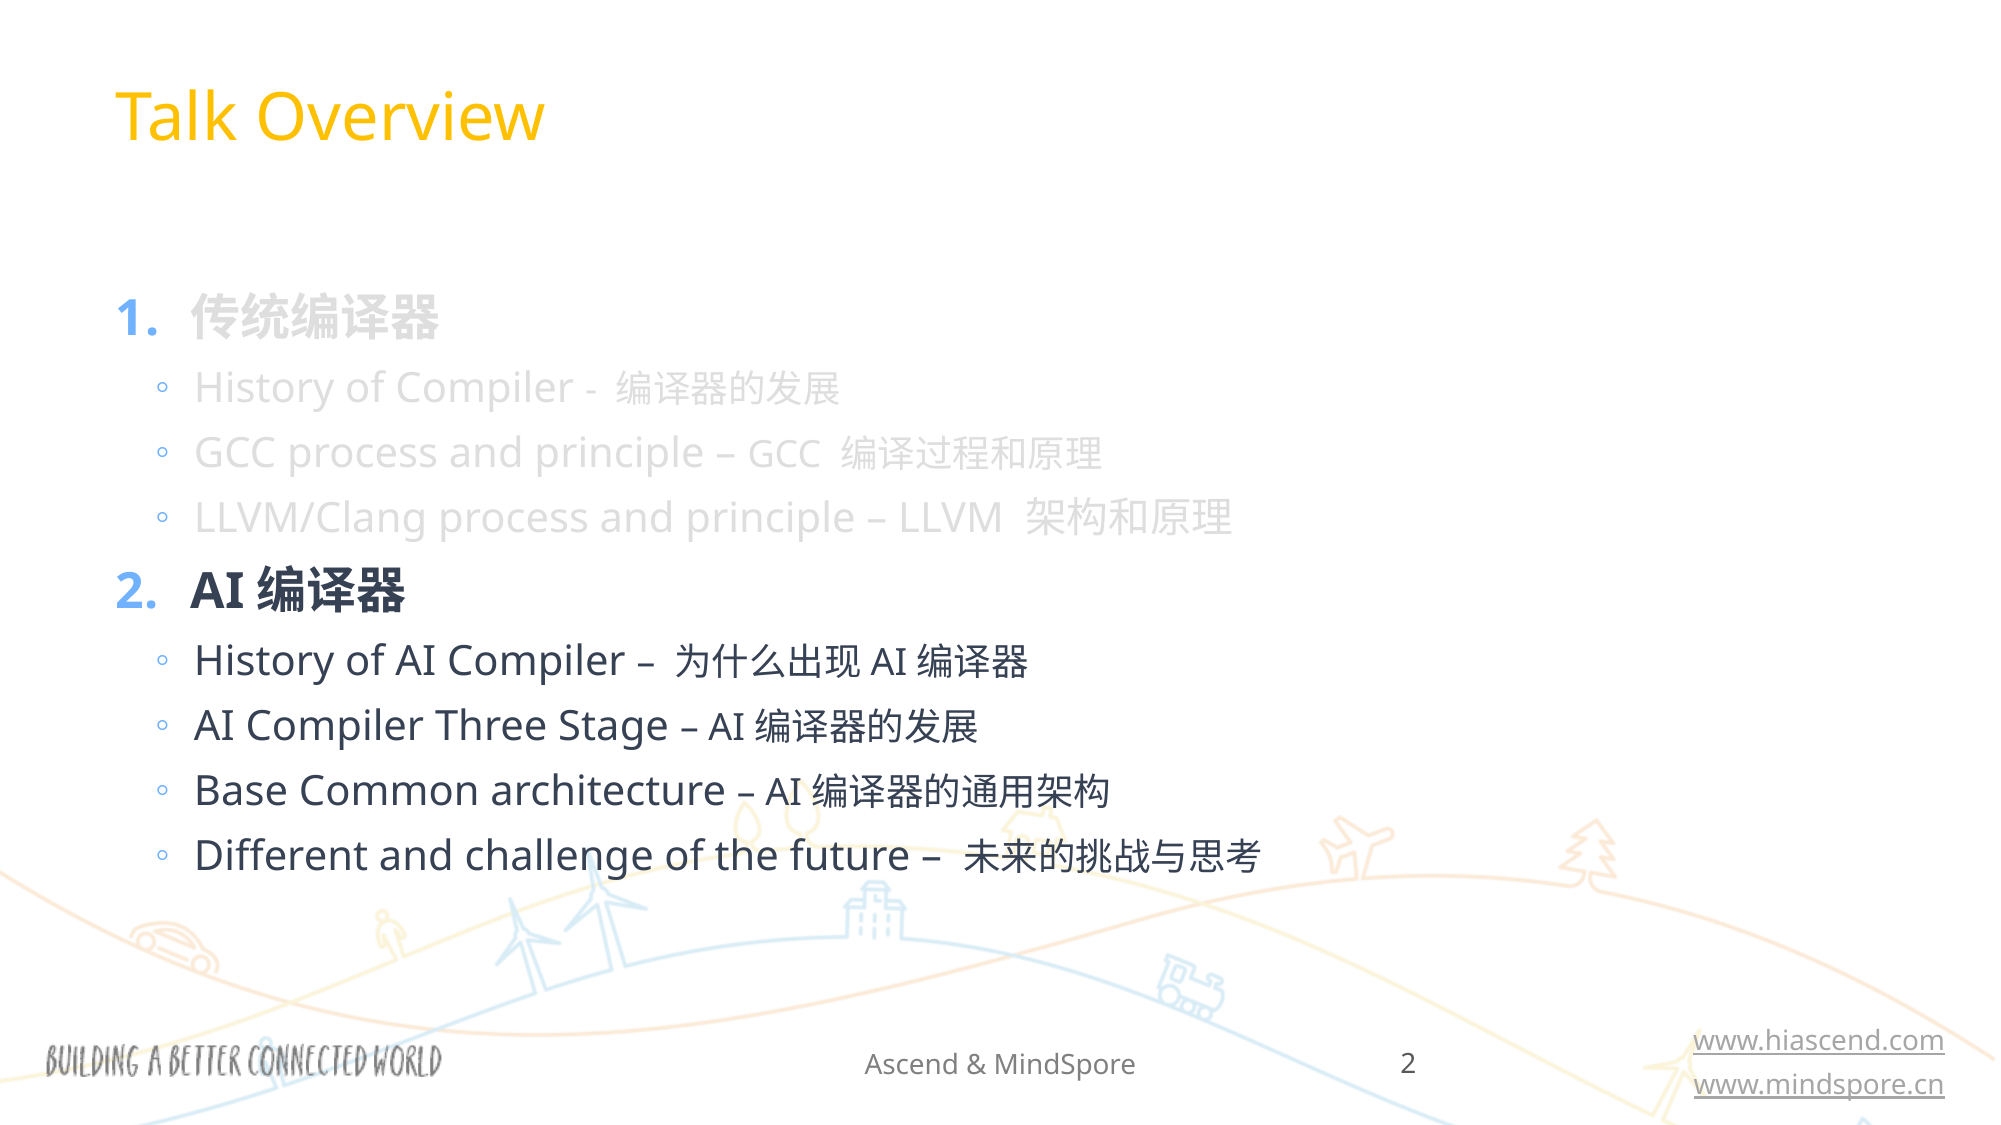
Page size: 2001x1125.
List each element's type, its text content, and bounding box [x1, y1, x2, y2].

text_box 传统编译器 History of Compiler - 编译器的发展 GCC process and principle – GCC 编译过程和原理 LLVM/Clang process and principle – LLVM 架构和原理 AI编译器 History of AI Compiler – 为什么出现AI编译器 AI Compiler Three Stage – AI编译器的发展 Base Common architecture – AI编译器的通用架构 Different and challenge of the future – 未来的挑战与思考 [101, 172, 1900, 975]
text_box Talk Overview [101, 66, 1900, 163]
picture [23, 1023, 468, 1105]
